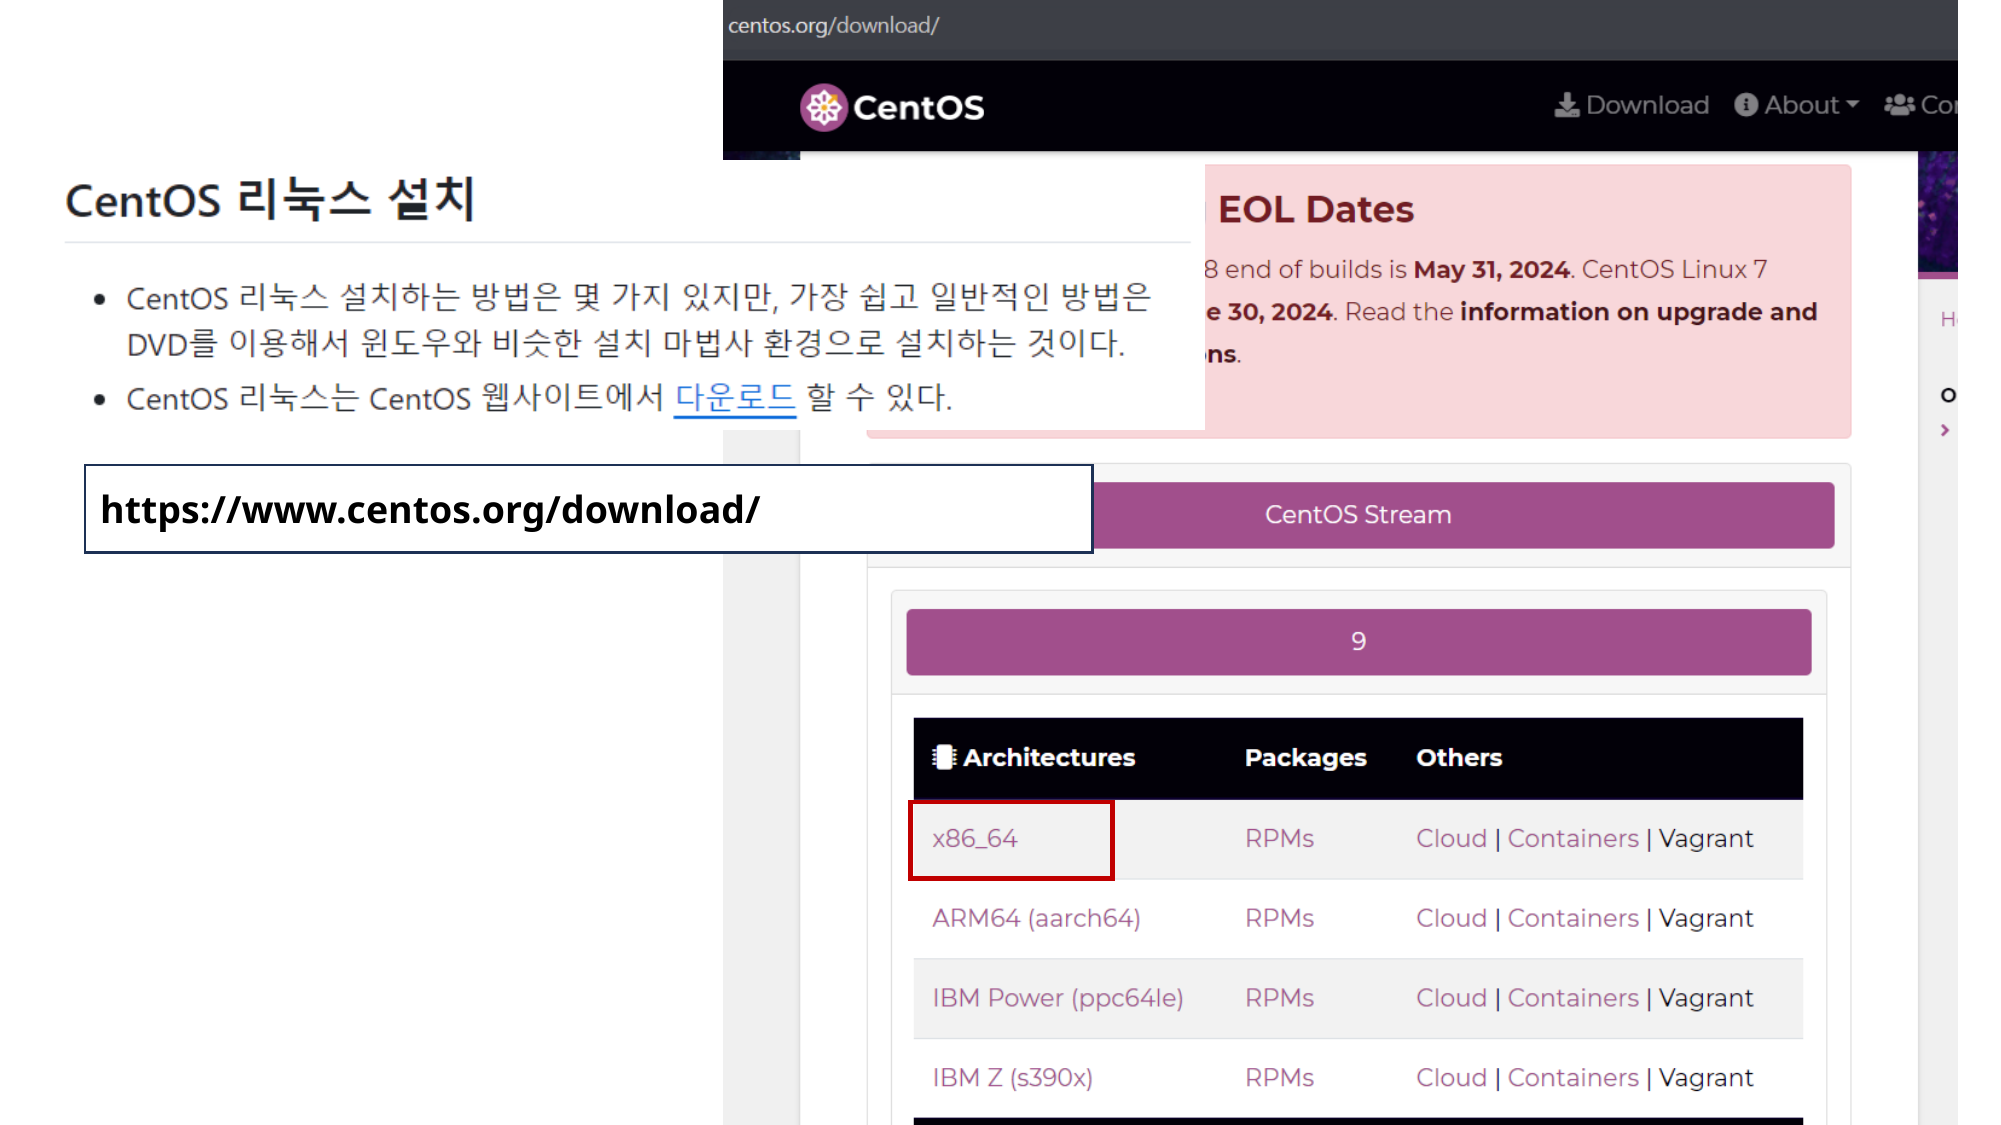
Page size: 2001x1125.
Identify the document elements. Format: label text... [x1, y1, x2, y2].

text_box https://www.centos.org/download/ [84, 464, 723, 554]
picture [42, 0, 1958, 1125]
